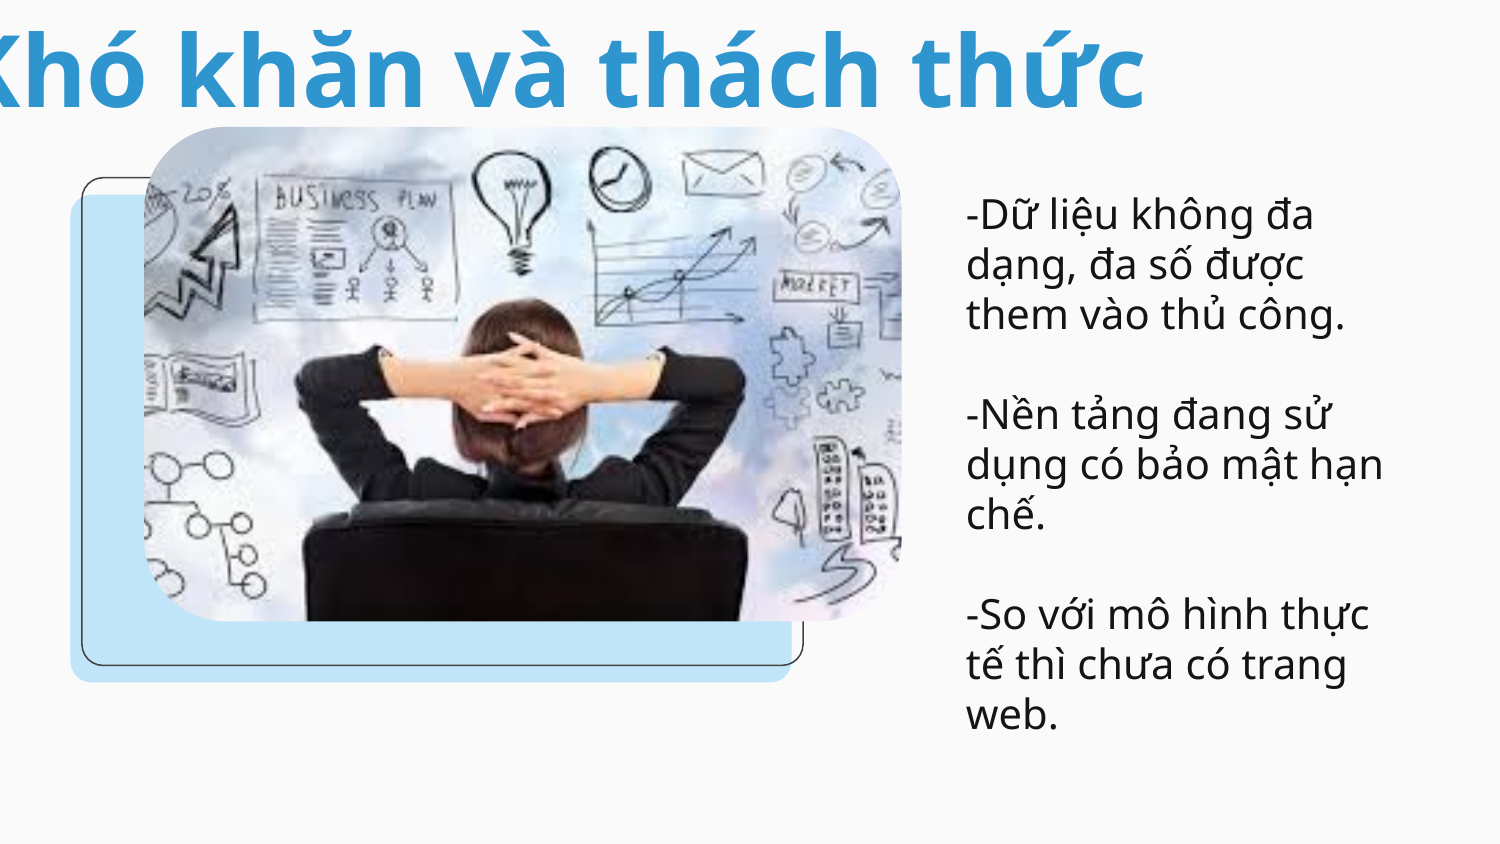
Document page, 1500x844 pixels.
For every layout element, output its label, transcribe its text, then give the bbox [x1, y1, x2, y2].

text_box [141, 135, 904, 624]
text_box -Dữ liệu không đa dạng, đa số được them vào thủ công. -Nền tảng đang sử dụng có bảo mật hạn chế. -So với mô hình thực tế thì chưa có trang web. [951, 180, 1403, 746]
text_box Khó khăn và thách thức [0, 0, 1168, 135]
